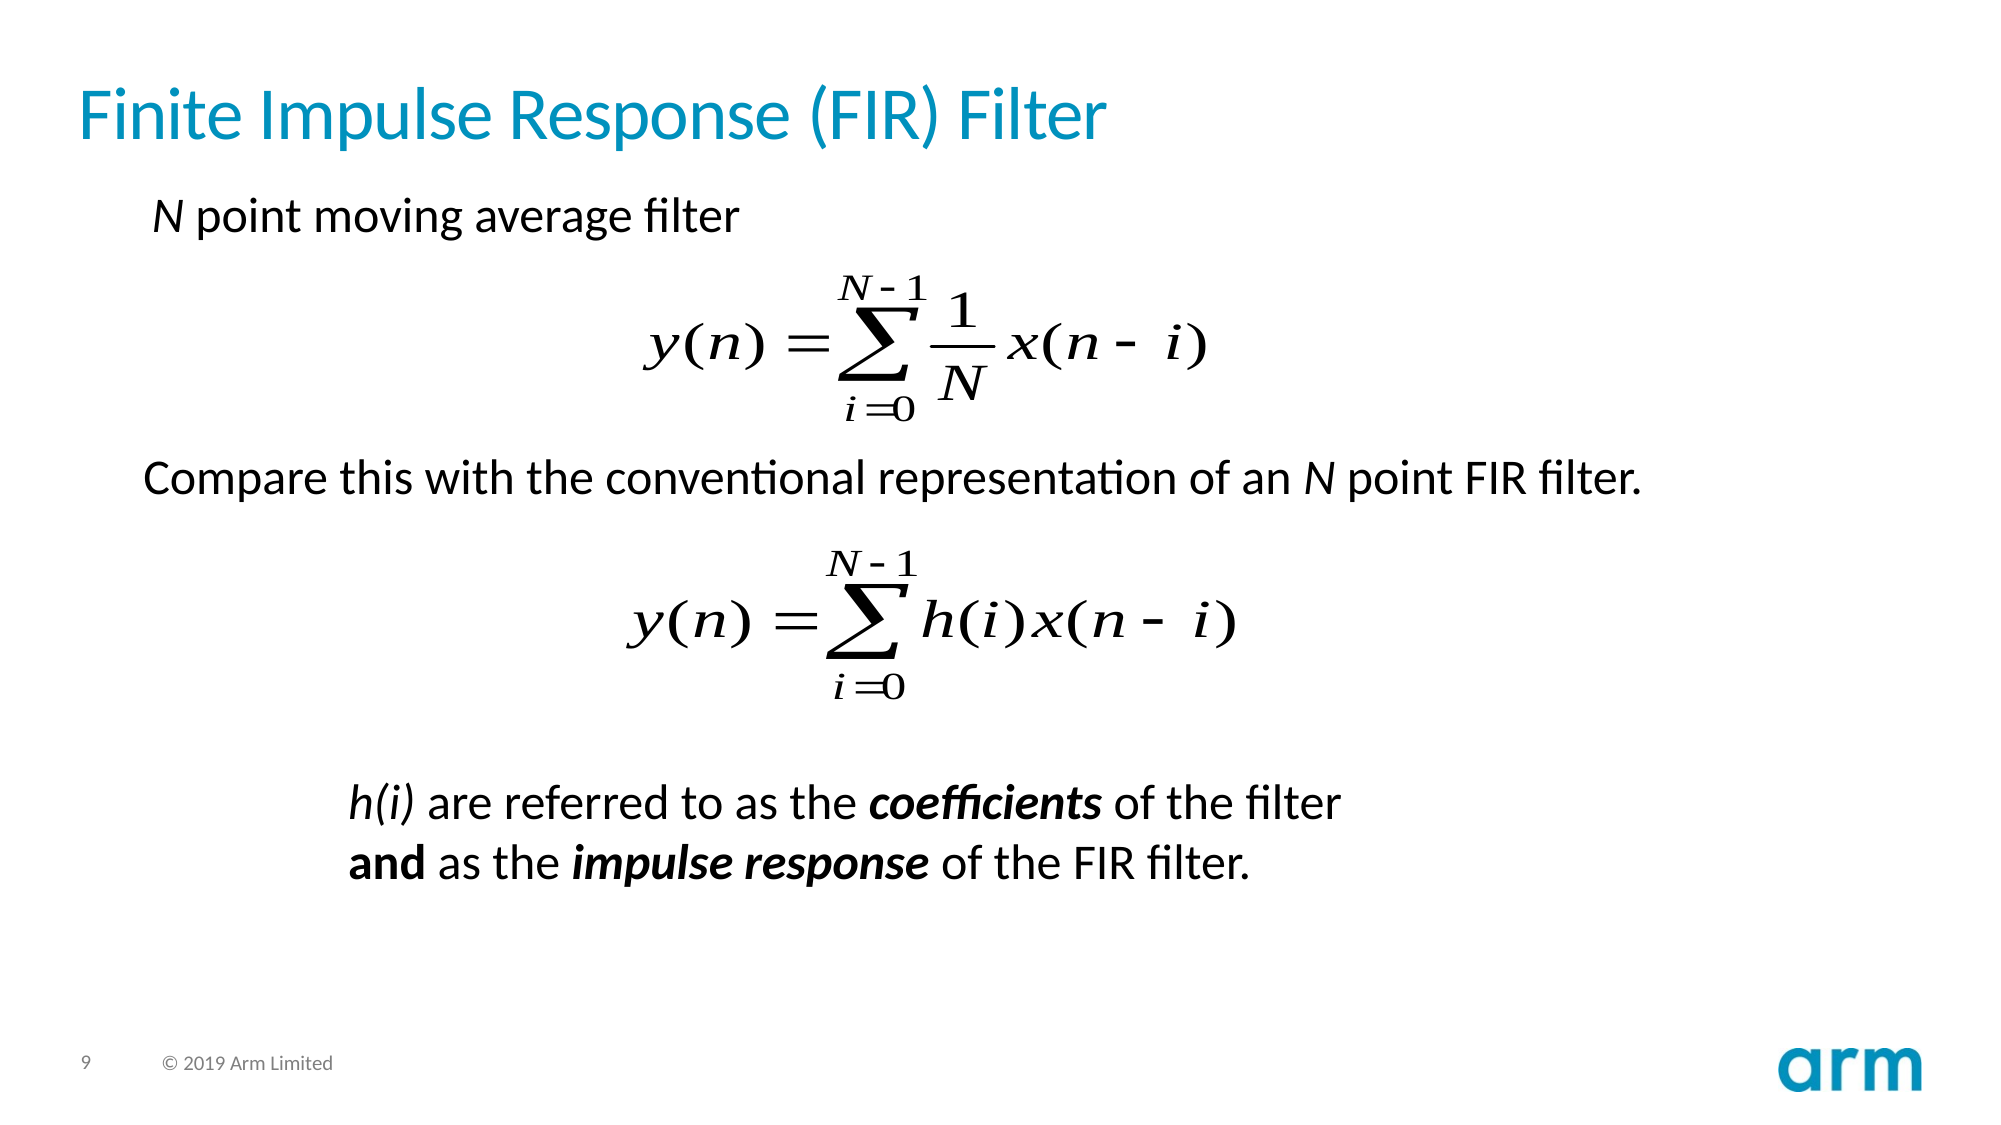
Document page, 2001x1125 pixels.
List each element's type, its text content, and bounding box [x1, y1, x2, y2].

text_box h(i) are referred to as the coefficients of the filter and as the impulse response of the FIR filter. [333, 762, 1358, 898]
picture [1778, 1048, 1794, 1067]
picture [1803, 1048, 1922, 1092]
title Finite Impulse Response (FIR) Filter [78, 78, 1922, 186]
picture [1911, 1048, 1922, 1062]
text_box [616, 537, 1250, 710]
picture [1778, 1072, 1794, 1092]
text_box Compare this with the conventional representation of an N point FIR filter. [128, 436, 1971, 512]
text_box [632, 262, 1217, 431]
text_box N point moving average filter [137, 174, 756, 250]
picture [1788, 1056, 1812, 1083]
picture [1889, 1048, 1903, 1053]
